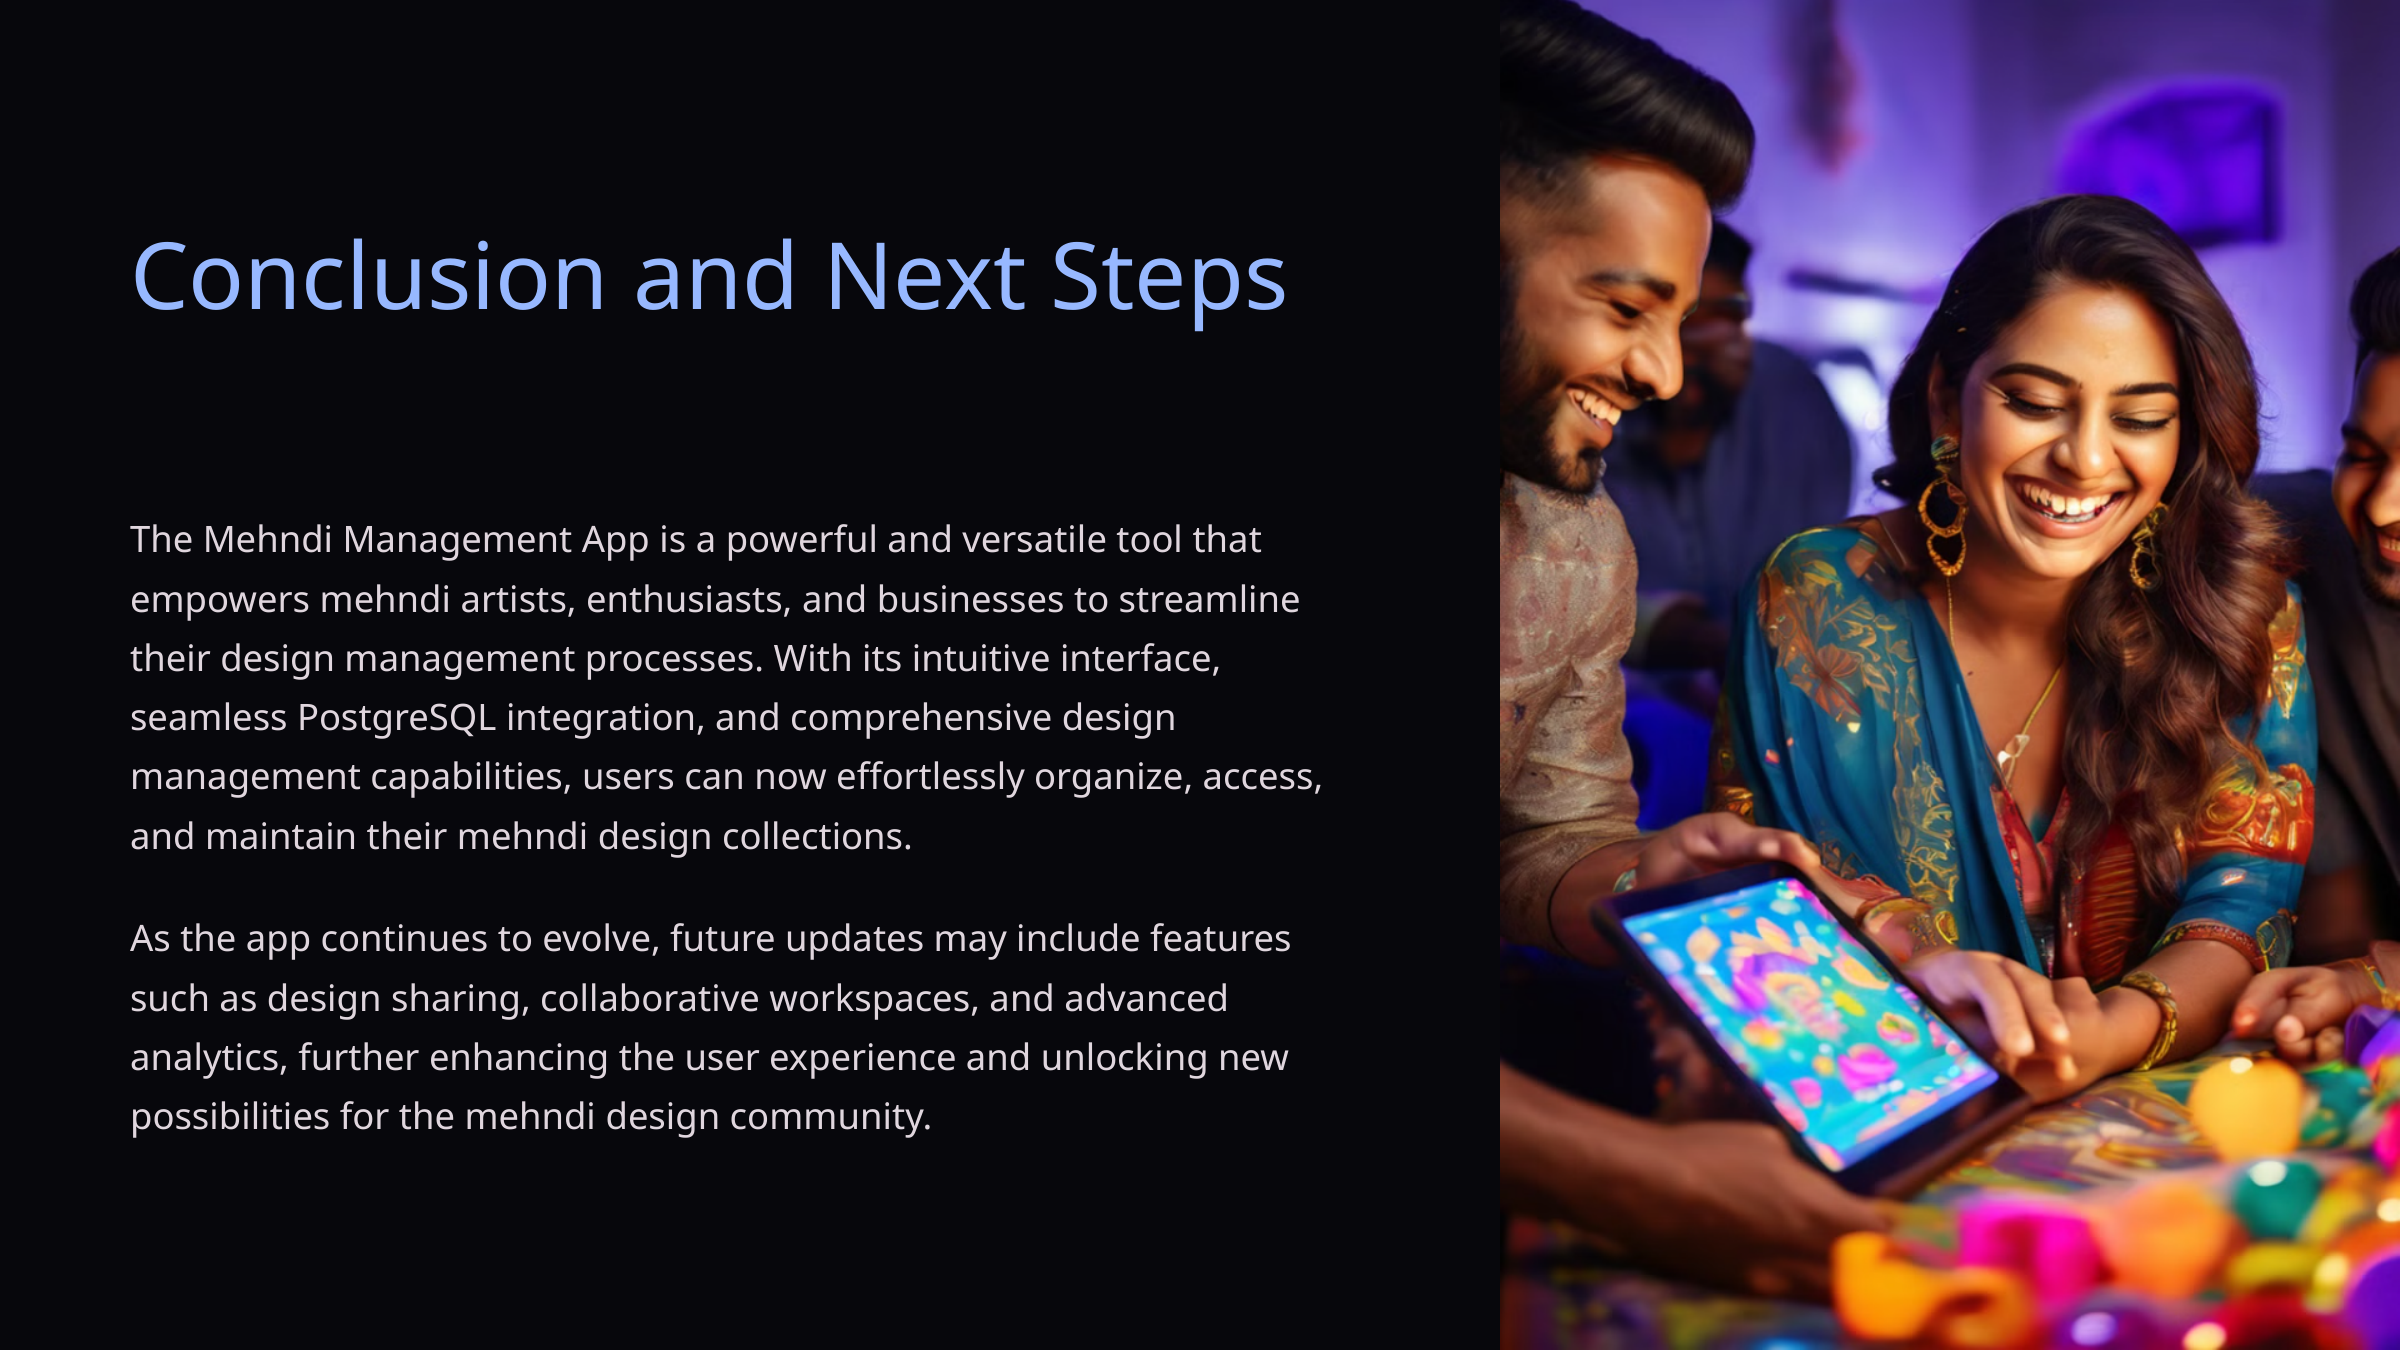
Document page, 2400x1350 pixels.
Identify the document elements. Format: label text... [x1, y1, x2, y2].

text_box Conclusion and Next Steps [130, 212, 1370, 445]
text_box The Mehndi Management App is a powerful and versatile tool that empowers mehndi artists, enthusiasts, and businesses to streamline their design management processes. With its intuitive interface, seamless PostgreSQL integration, and comprehensive design management capabilities, users can now effortlessly organize, access, and maintain their mehndi design collections. [130, 500, 1370, 858]
picture [1499, 0, 2400, 1350]
text_box As the app continues to evolve, future updates may include features such as design sharing, collaborative workspaces, and advanced analytics, further enhancing the user experience and unlocking new possibilities for the mehndi design community. [130, 899, 1370, 1138]
